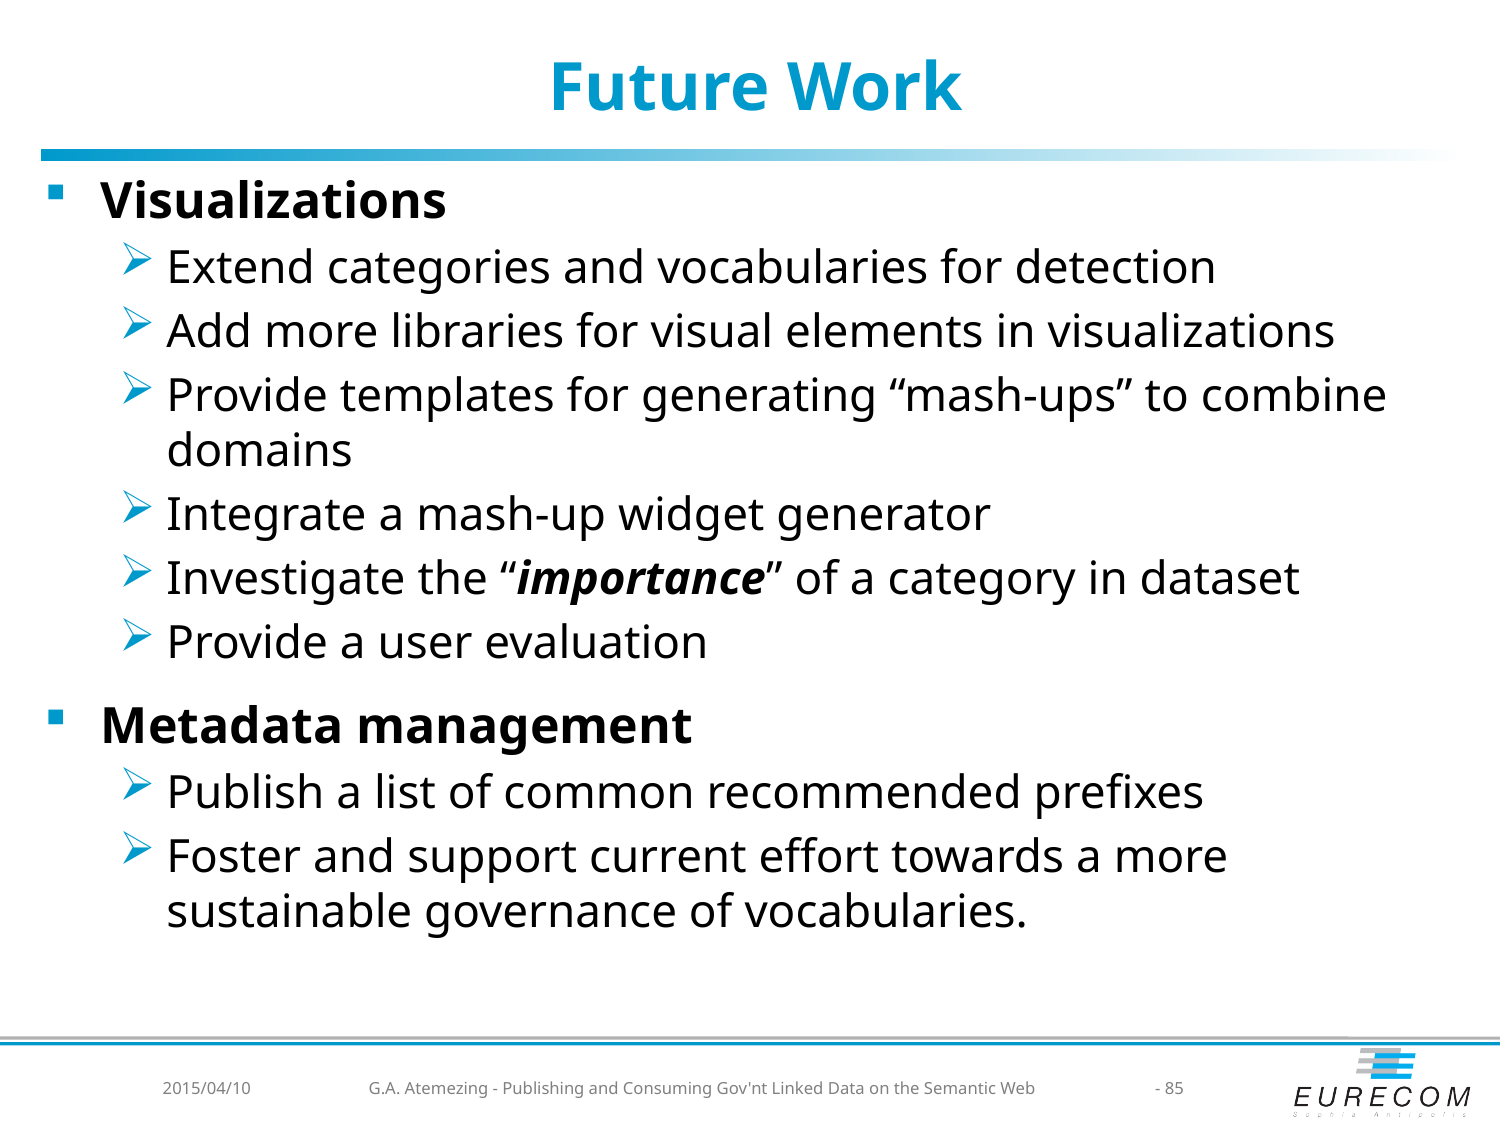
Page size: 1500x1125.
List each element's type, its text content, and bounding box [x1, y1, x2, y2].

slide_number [147, 1070, 325, 1103]
footer G.A. Atemezing - Publishing and Consuming Gov'nt Linked Data on the Semantic Web [336, 1070, 1069, 1107]
picture [1293, 1048, 1477, 1118]
slide_number - 85 [1080, 1070, 1200, 1103]
list Visualizations Extend categories and vocabularies for detection Add more libraries for visual elements in visualizations Provide templates for generating “mash-ups” to combine domains Integrate a mash-up widget generator Investigate the “importance” of a category in dataset Provide a user evaluation Metadata management Publish a list of common recommended prefixes Foster and support current effort towards a more sustainable governance of vocabularies. [29, 160, 1460, 1024]
title Future Work [52, 30, 1460, 138]
